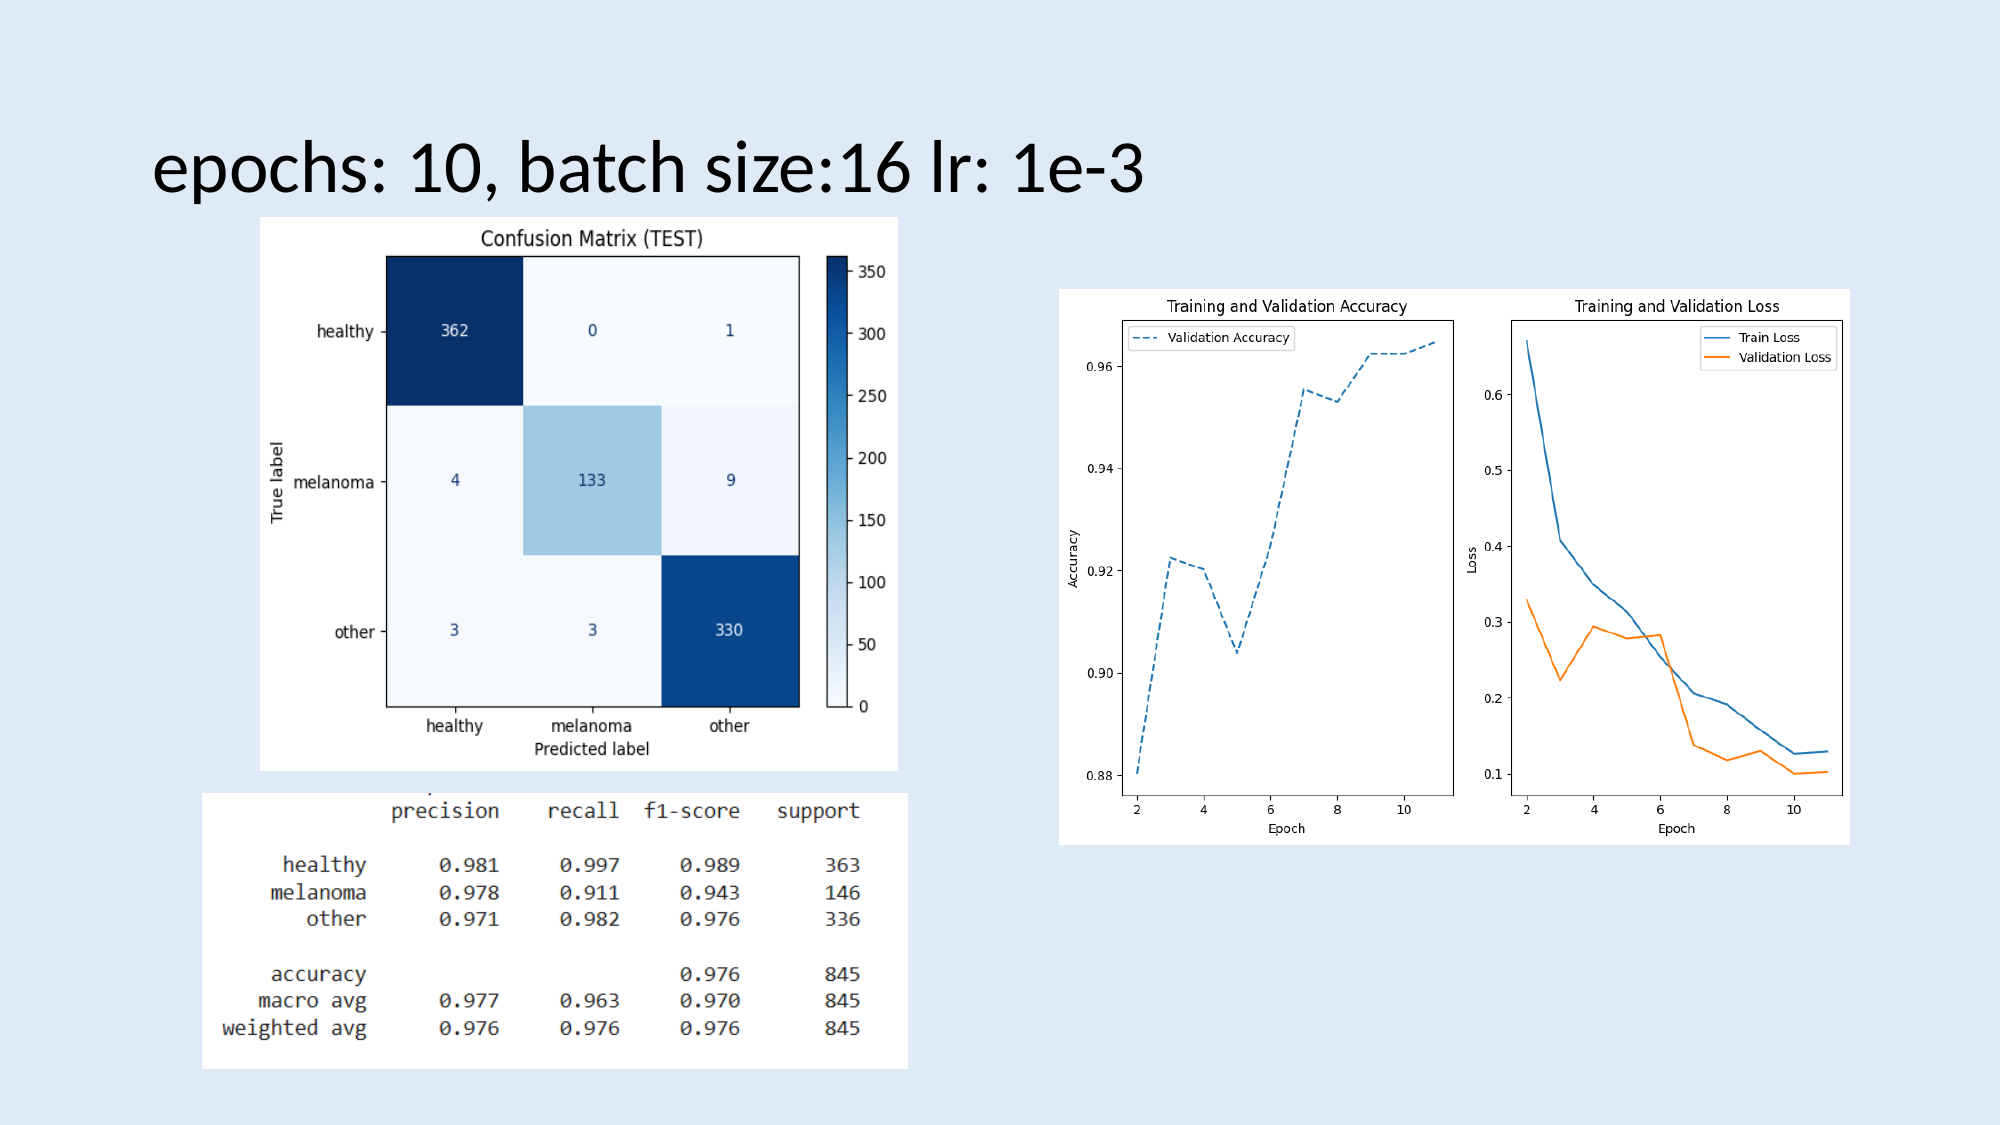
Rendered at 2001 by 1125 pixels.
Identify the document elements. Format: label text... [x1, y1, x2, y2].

title epochs: 10, batch size:16 lr: 1e-3 [137, 59, 1863, 278]
picture [260, 217, 898, 771]
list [202, 793, 908, 1069]
picture [1059, 289, 1850, 845]
